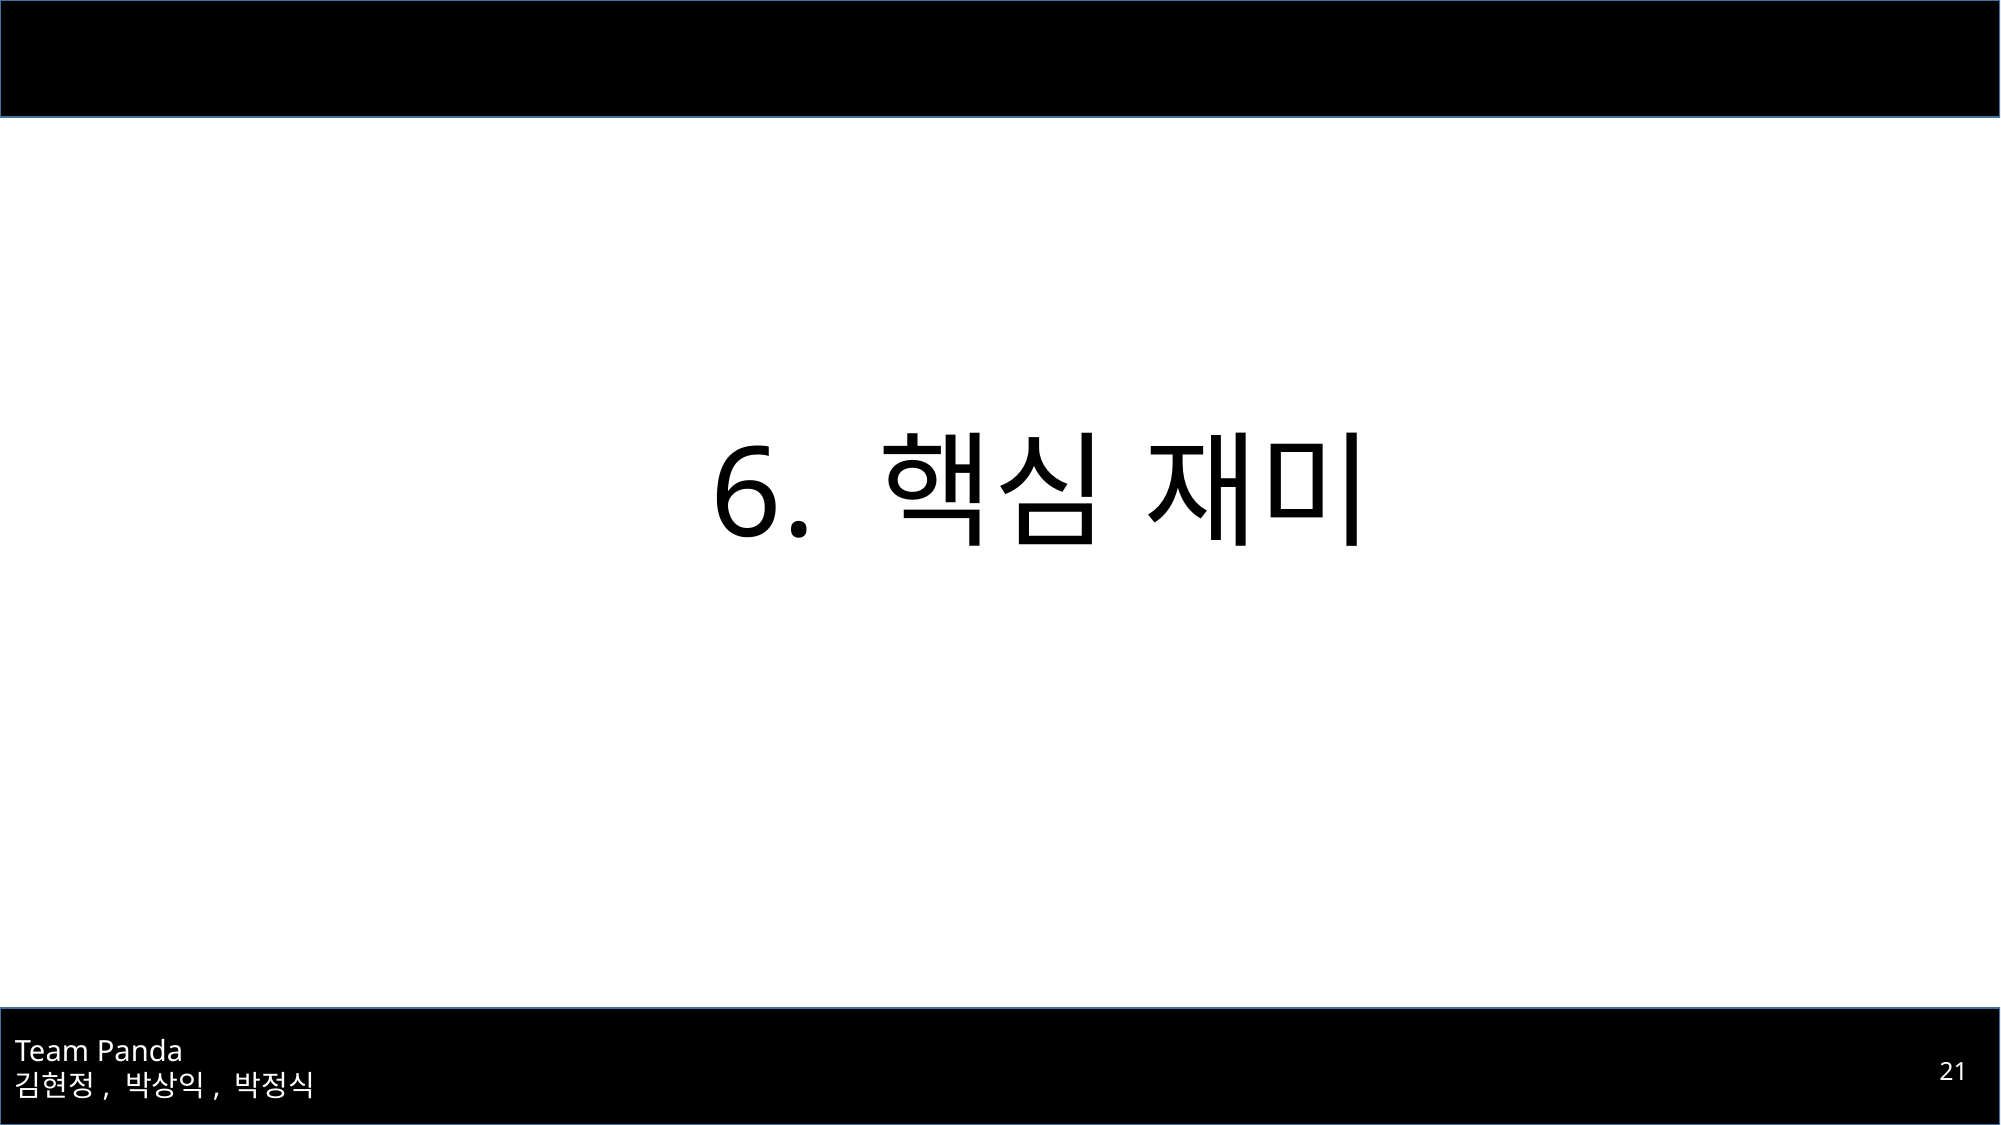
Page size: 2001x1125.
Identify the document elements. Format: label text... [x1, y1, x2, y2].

title 6. 핵심 재미 [179, 280, 1905, 571]
